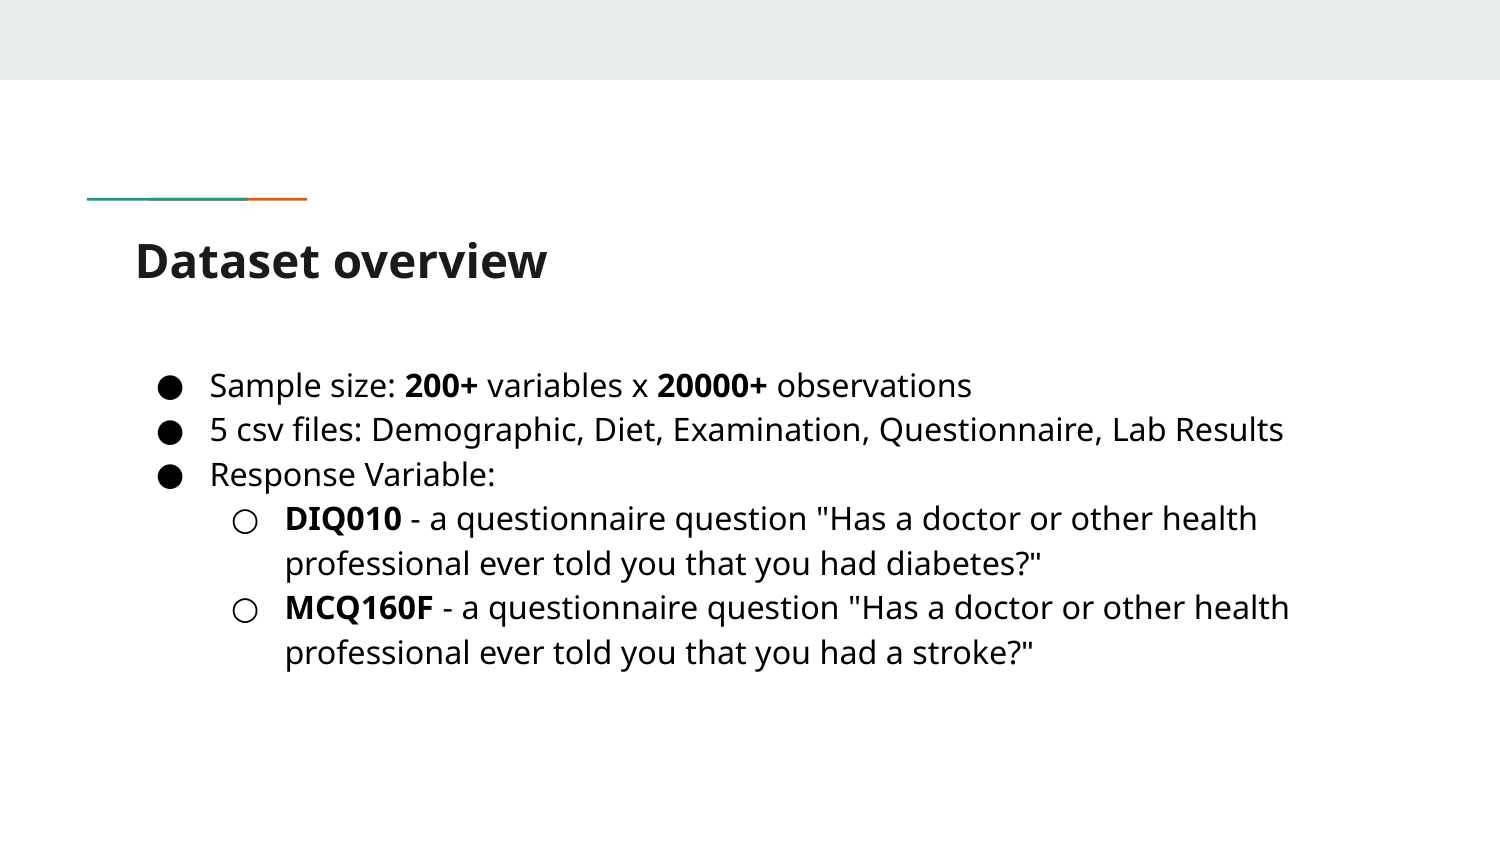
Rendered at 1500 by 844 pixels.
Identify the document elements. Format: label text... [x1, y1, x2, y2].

list Sample size: 200+ variables x 20000+ observations 5 csv files: Demographic, Diet, Examination, Questionnaire, Lab Results Response Variable: DIQ010 - a questionnaire question "Has a doctor or other health professional ever told you that you had diabetes?" MCQ160F - a questionnaire question "Has a doctor or other health professional ever told you that you had a stroke?" [119, 344, 1420, 715]
title Dataset overview [119, 216, 1381, 305]
